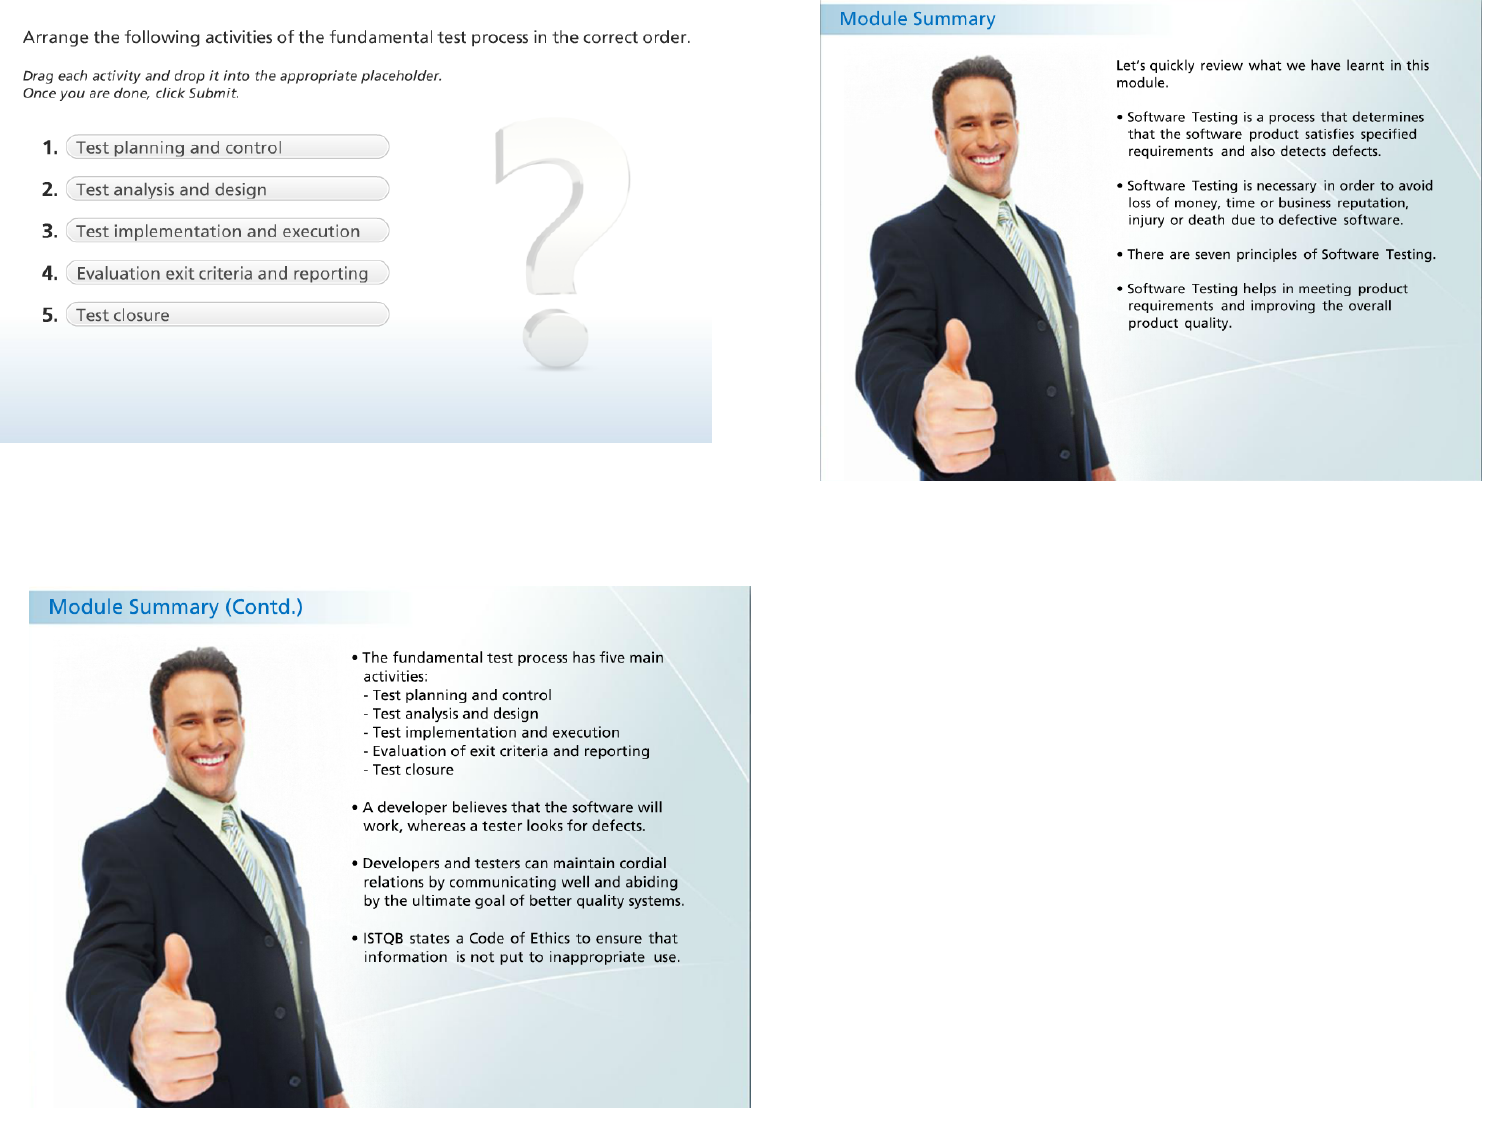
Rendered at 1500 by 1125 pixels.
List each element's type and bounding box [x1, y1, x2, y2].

picture [0, 2, 712, 443]
picture [29, 585, 751, 1108]
picture [820, 0, 1483, 481]
